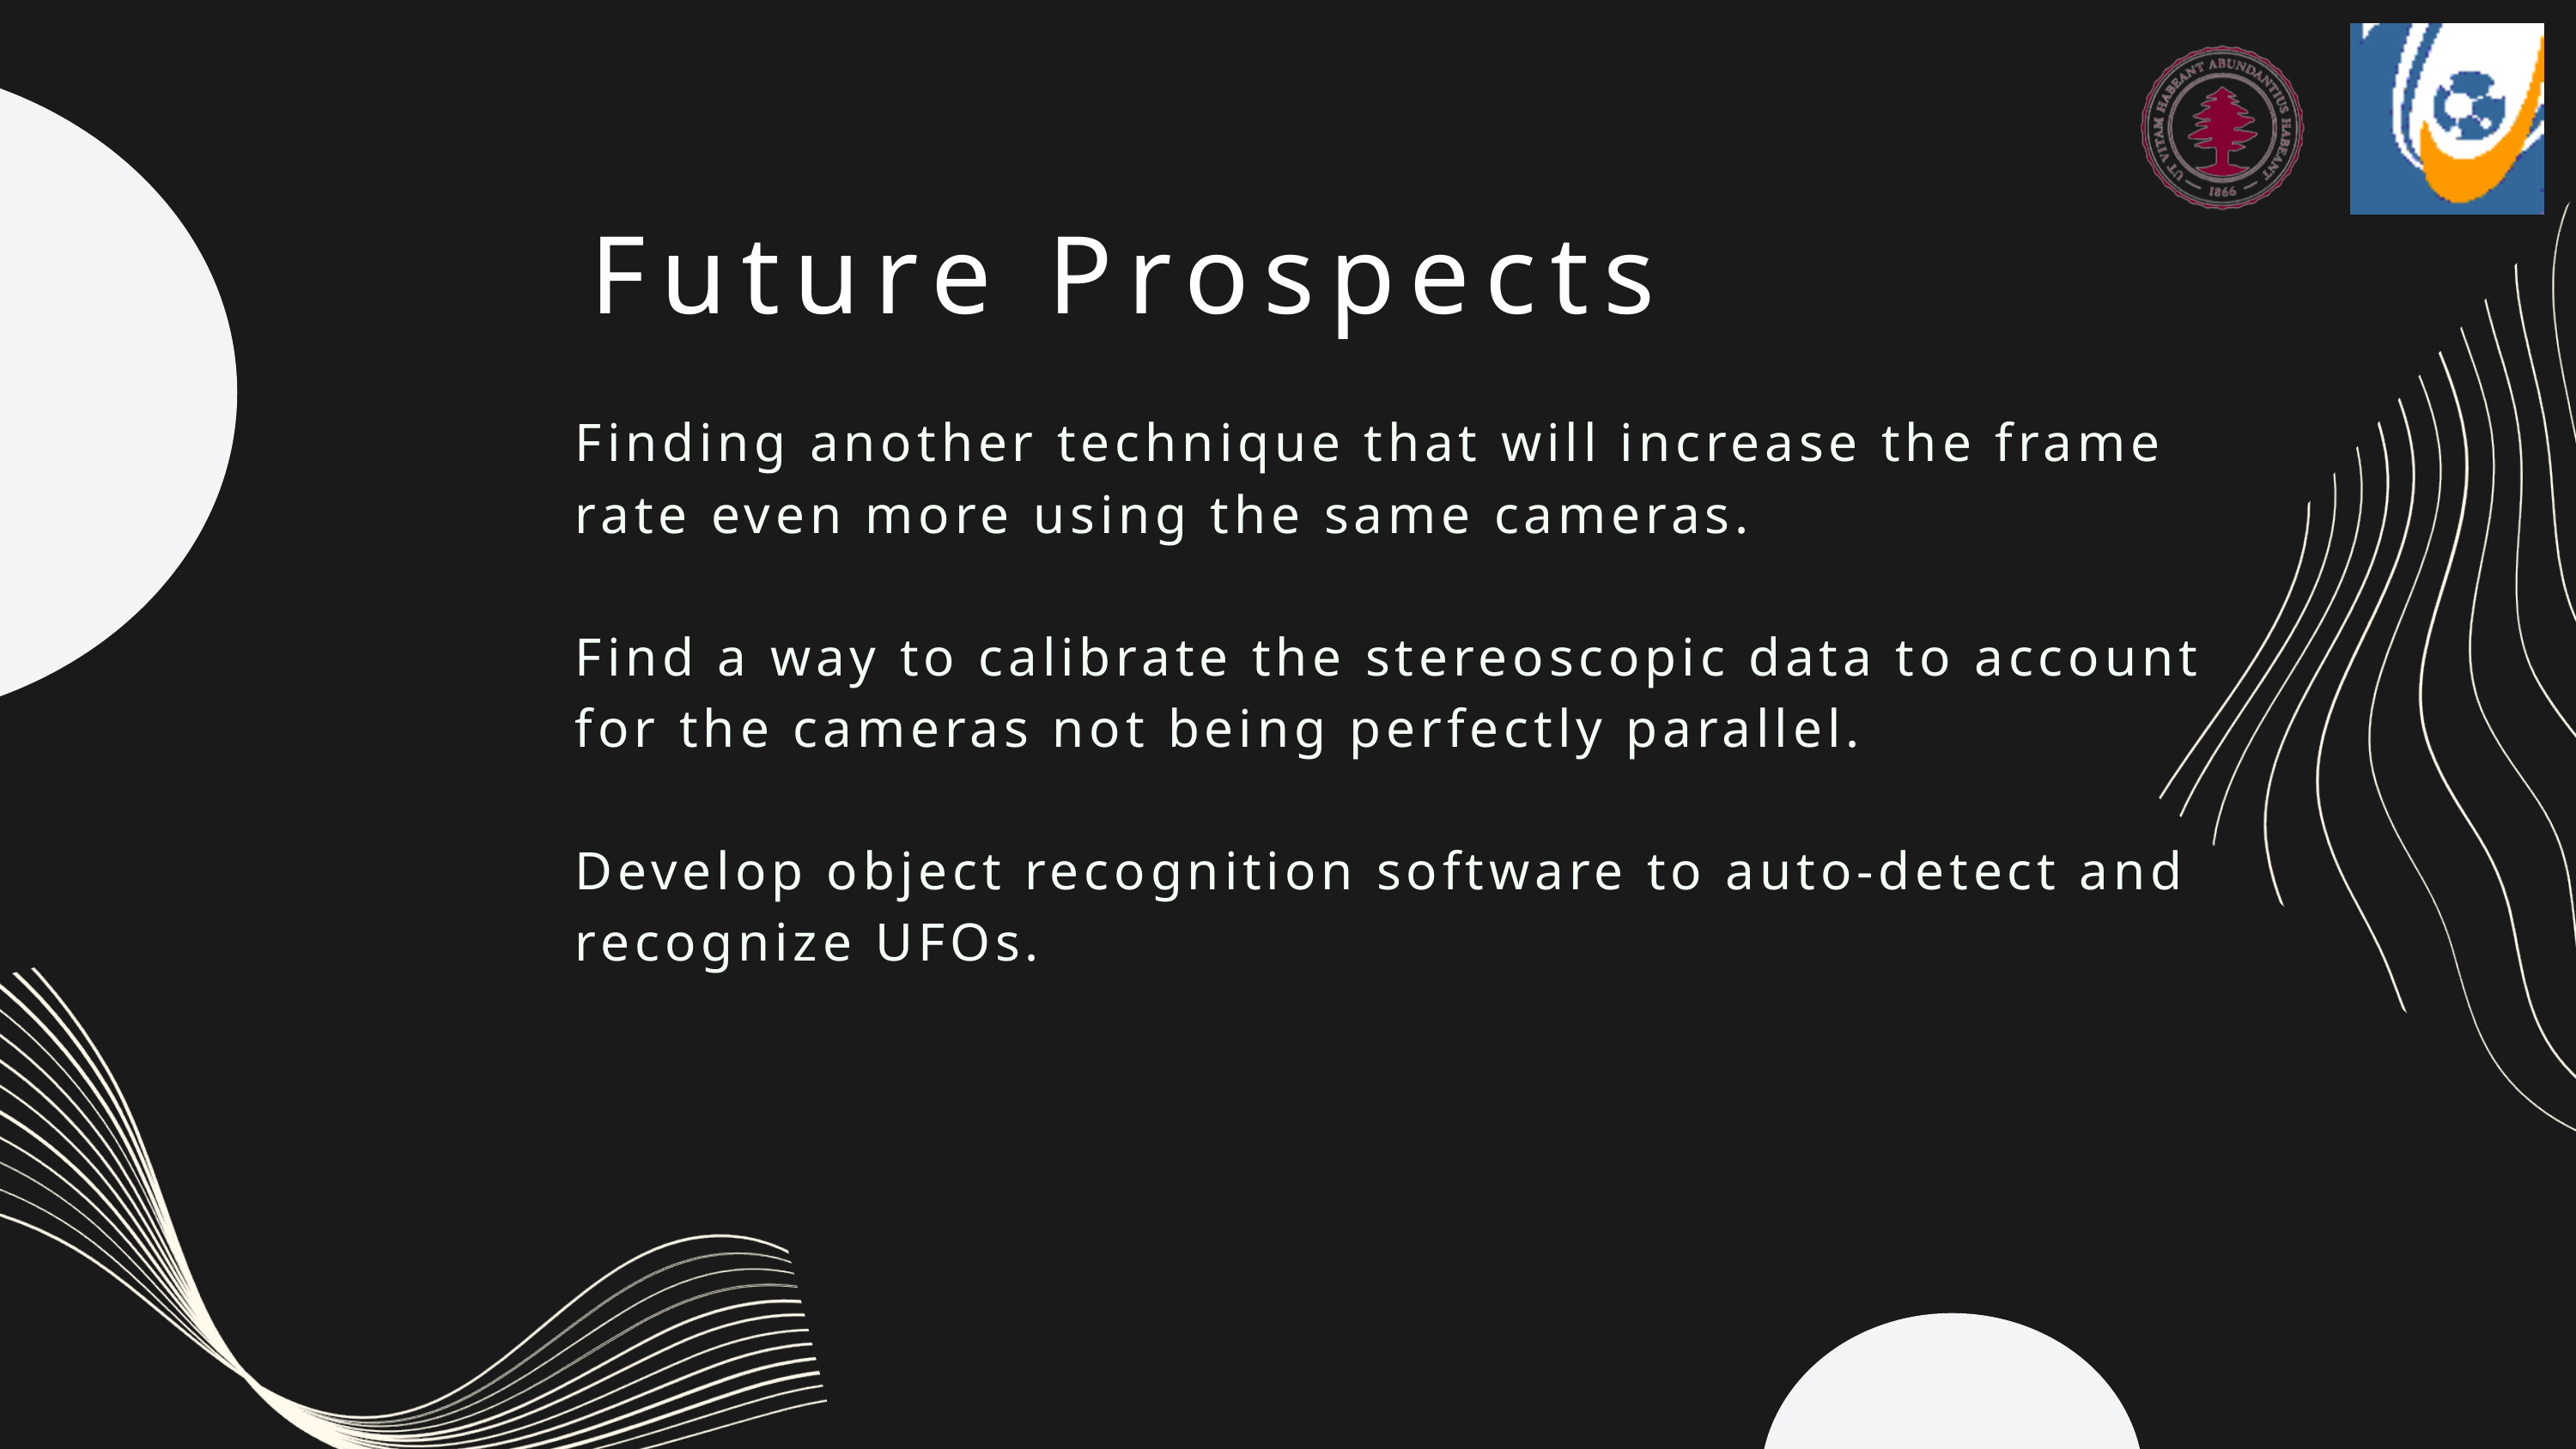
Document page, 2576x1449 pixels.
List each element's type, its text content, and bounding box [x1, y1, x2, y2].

text_box Future Prospects [590, 131, 2576, 336]
picture [2125, 33, 2318, 131]
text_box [0, 0, 238, 724]
text_box Finding another technique that will increase the frame rate even more using the same cameras. Find a way to calibrate the stereoscopic data to account for the cameras not being perfectly parallel. Develop object recognition software to auto-detect and recognize UFOs. [574, 400, 2251, 973]
picture [2350, 23, 2544, 131]
text_box [0, 828, 840, 1449]
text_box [1759, 1313, 2144, 1449]
text_box [2251, 336, 2576, 1161]
